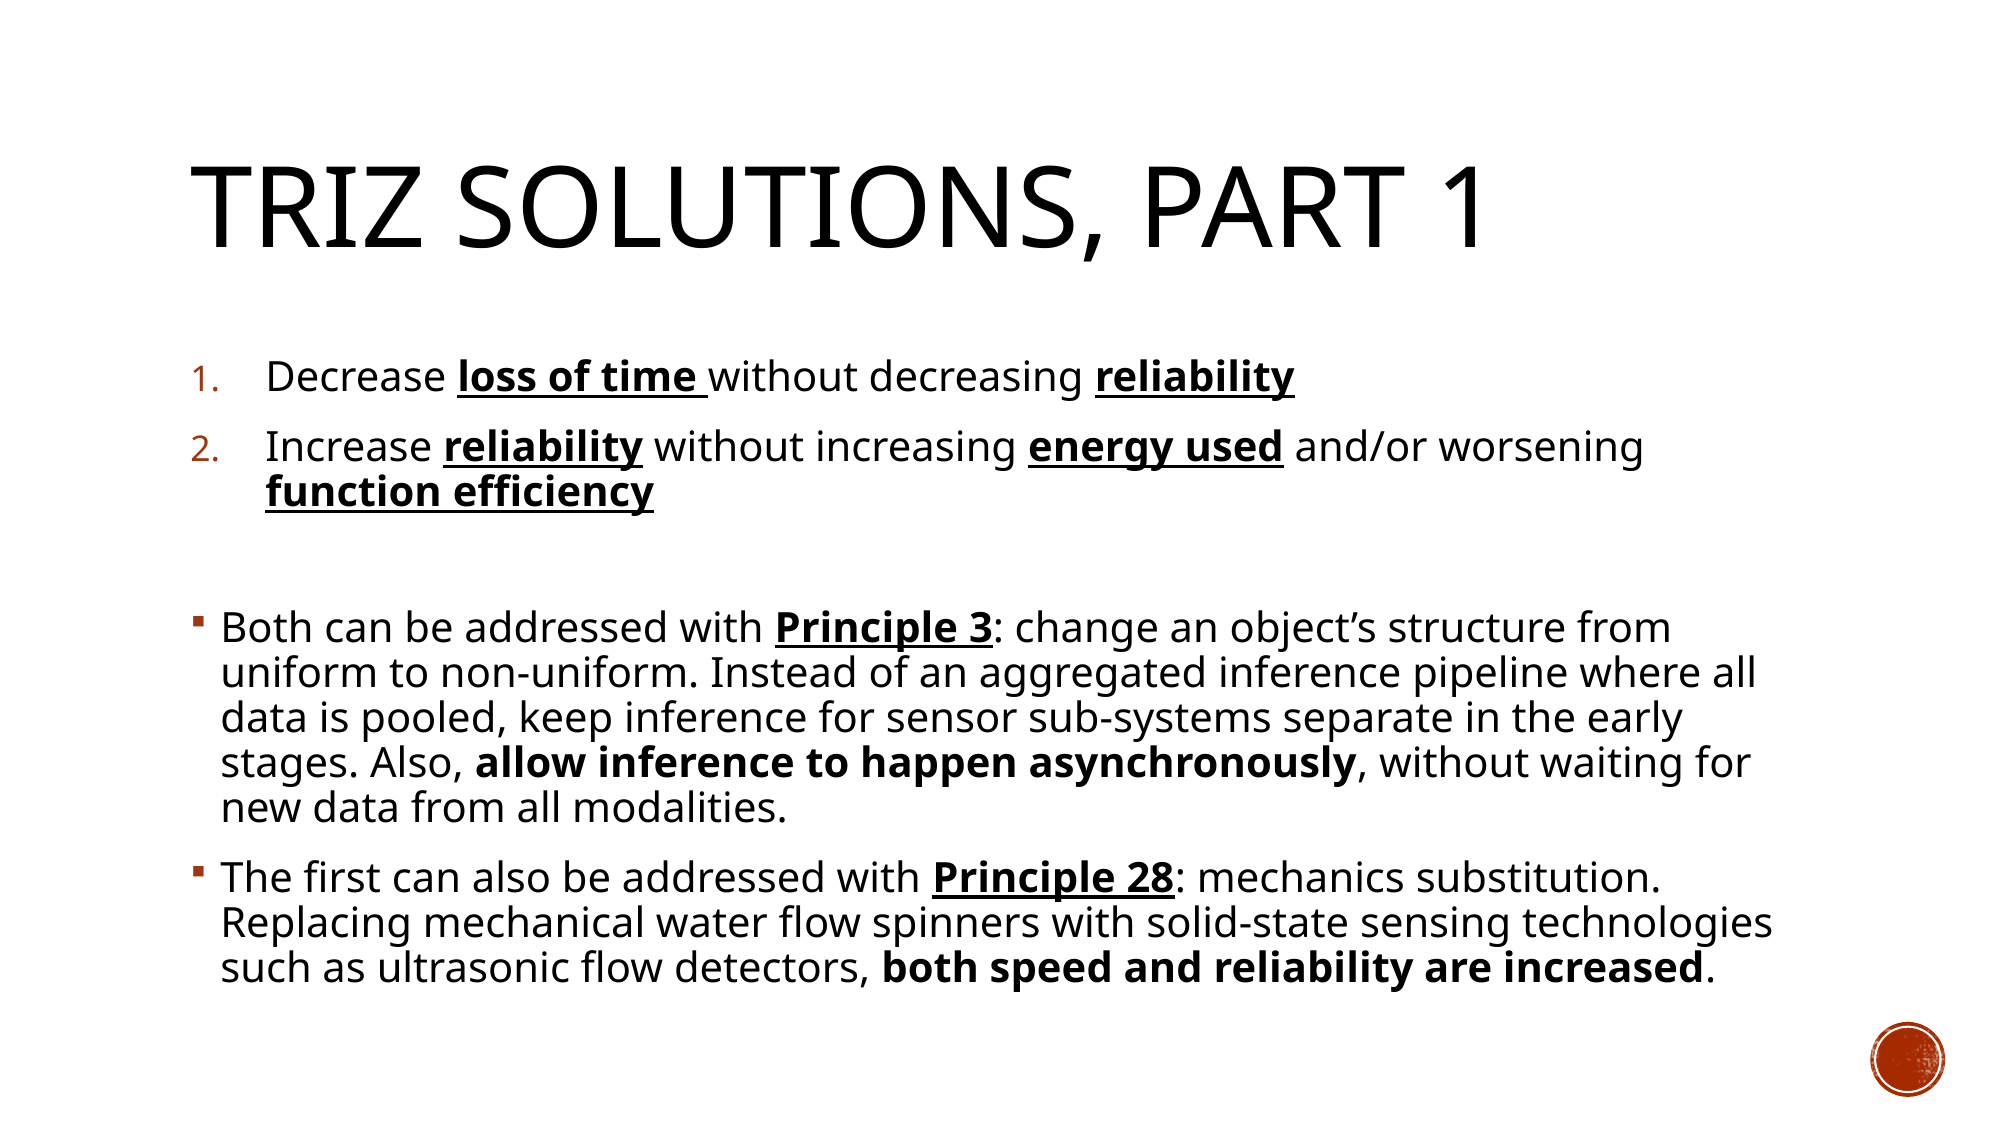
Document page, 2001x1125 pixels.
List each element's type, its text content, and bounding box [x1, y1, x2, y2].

title TRIZ Solutions, part 1 [175, 79, 1826, 344]
list Decrease loss of time without decreasing reliability Increase reliability without increasing energy used and/or worsening function efficiency Both can be addressed with Principle 3: change an object’s structure from uniform to non-uniform. Instead of an aggregated inference pipeline where all data is pooled, keep inference for sensor sub-systems separate in the early stages. Also, allow inference to happen asynchronously, without waiting for new data from all modalities. The first can also be addressed with Principle 28: mechanics substitution. Replacing mechanical water flow spinners with solid-state sensing technologies such as ultrasonic flow detectors, both speed and reliability are increased. [175, 348, 1826, 1013]
